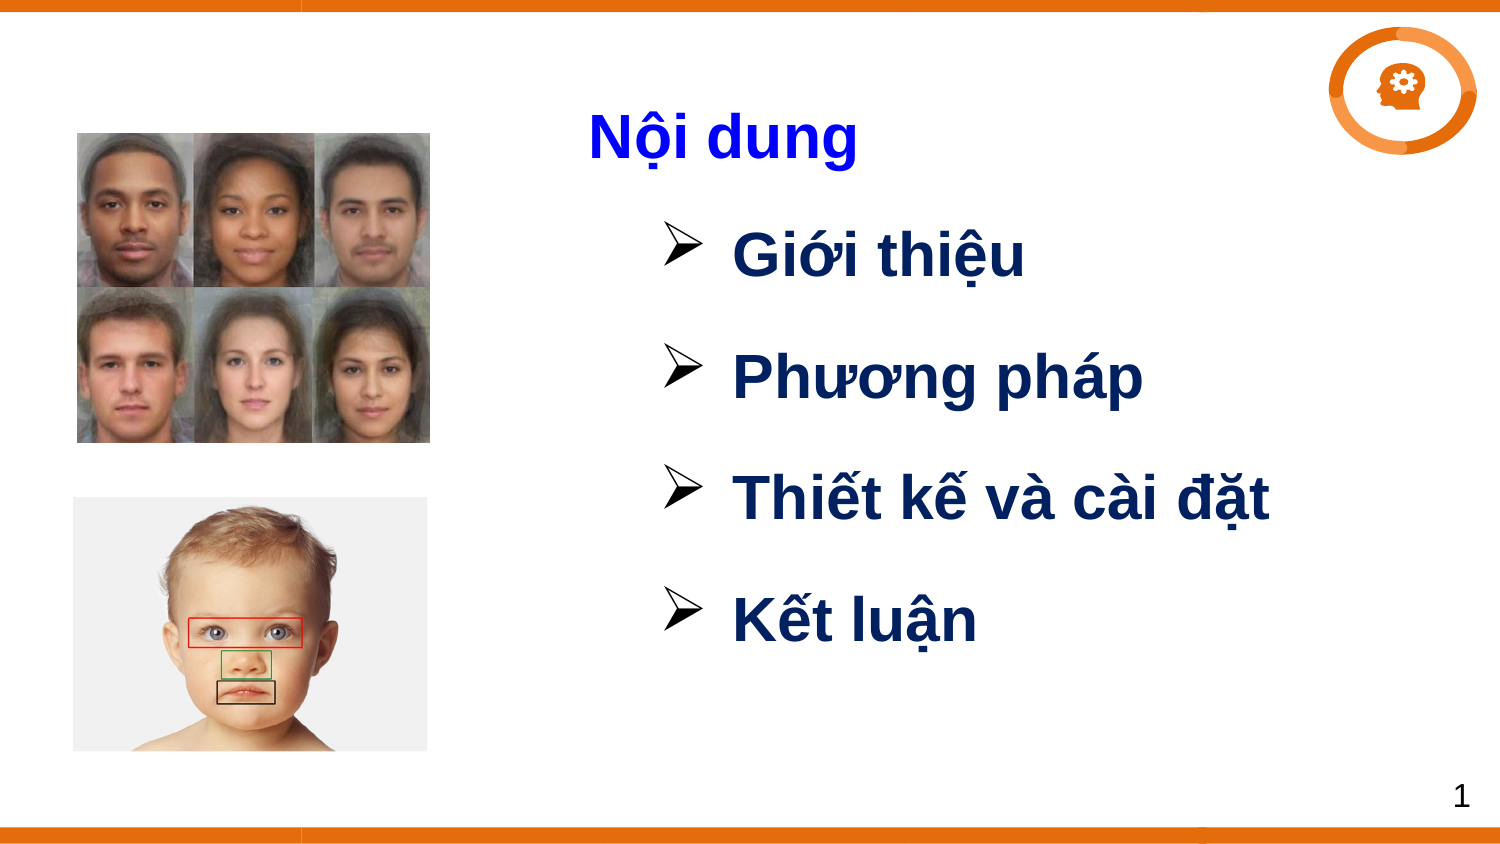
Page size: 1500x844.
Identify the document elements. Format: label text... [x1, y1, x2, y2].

picture [68, 492, 431, 755]
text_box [0, 0, 1500, 13]
text_box Nội dung [543, 97, 905, 170]
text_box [1328, 26, 1478, 155]
picture [77, 133, 431, 443]
text_box 1 [1437, 766, 1489, 822]
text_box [0, 827, 1500, 844]
text_box Giới thiệu Phương pháp Thiết kế và cài đặt Kết luận [643, 169, 1303, 779]
